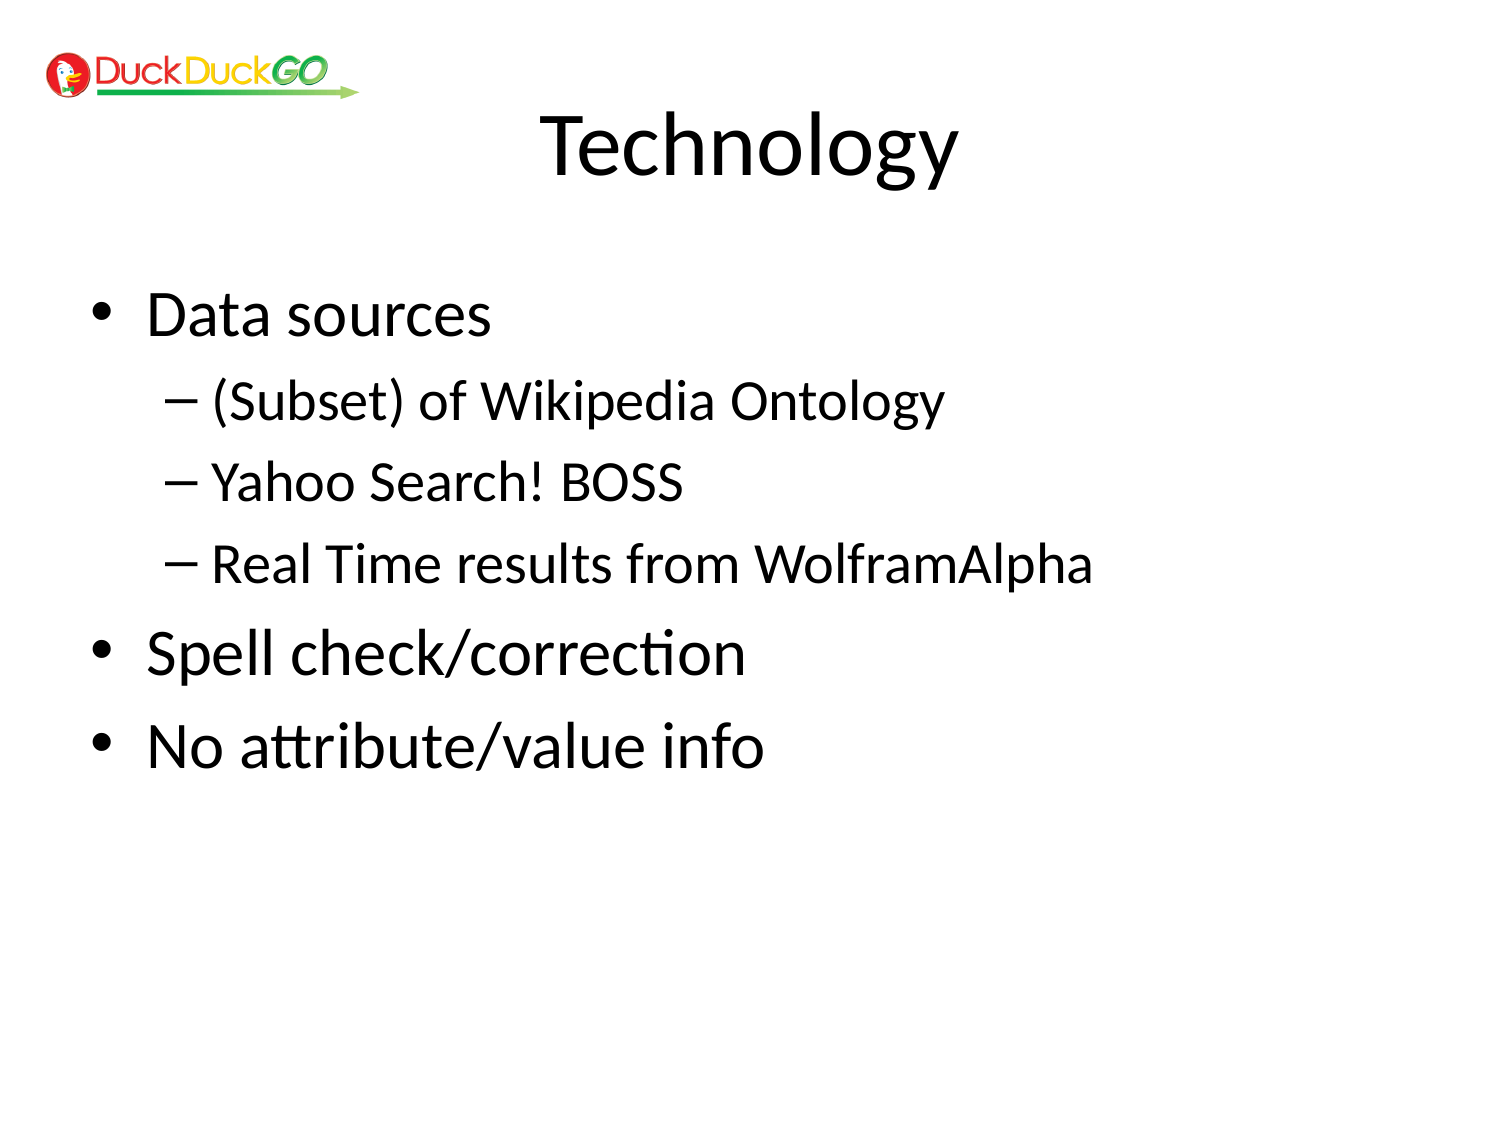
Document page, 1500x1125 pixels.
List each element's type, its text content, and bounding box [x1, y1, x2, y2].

picture [37, 37, 367, 113]
list Data sources (Subset) of Wikipedia Ontology Yahoo Search! BOSS Real Time results from WolframAlpha Spell check/correction No attribute/value info [75, 262, 1425, 1005]
title Technology [75, 45, 1425, 233]
